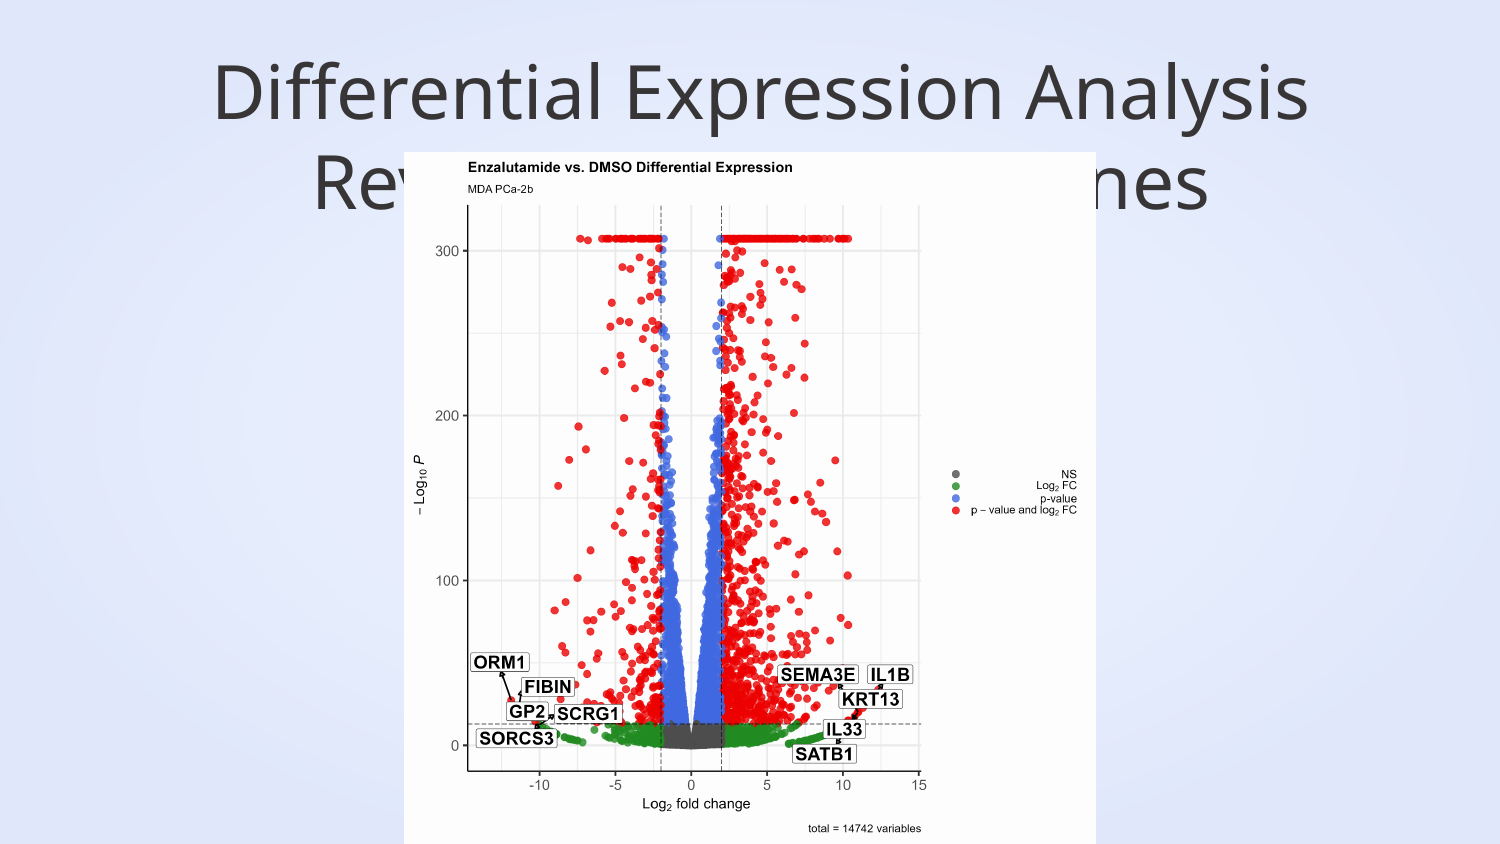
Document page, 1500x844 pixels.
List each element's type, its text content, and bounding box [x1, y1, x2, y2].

picture [0, 0, 1500, 844]
title Differential Expression Analysis Reveals Druggable Genes [164, 29, 1358, 133]
